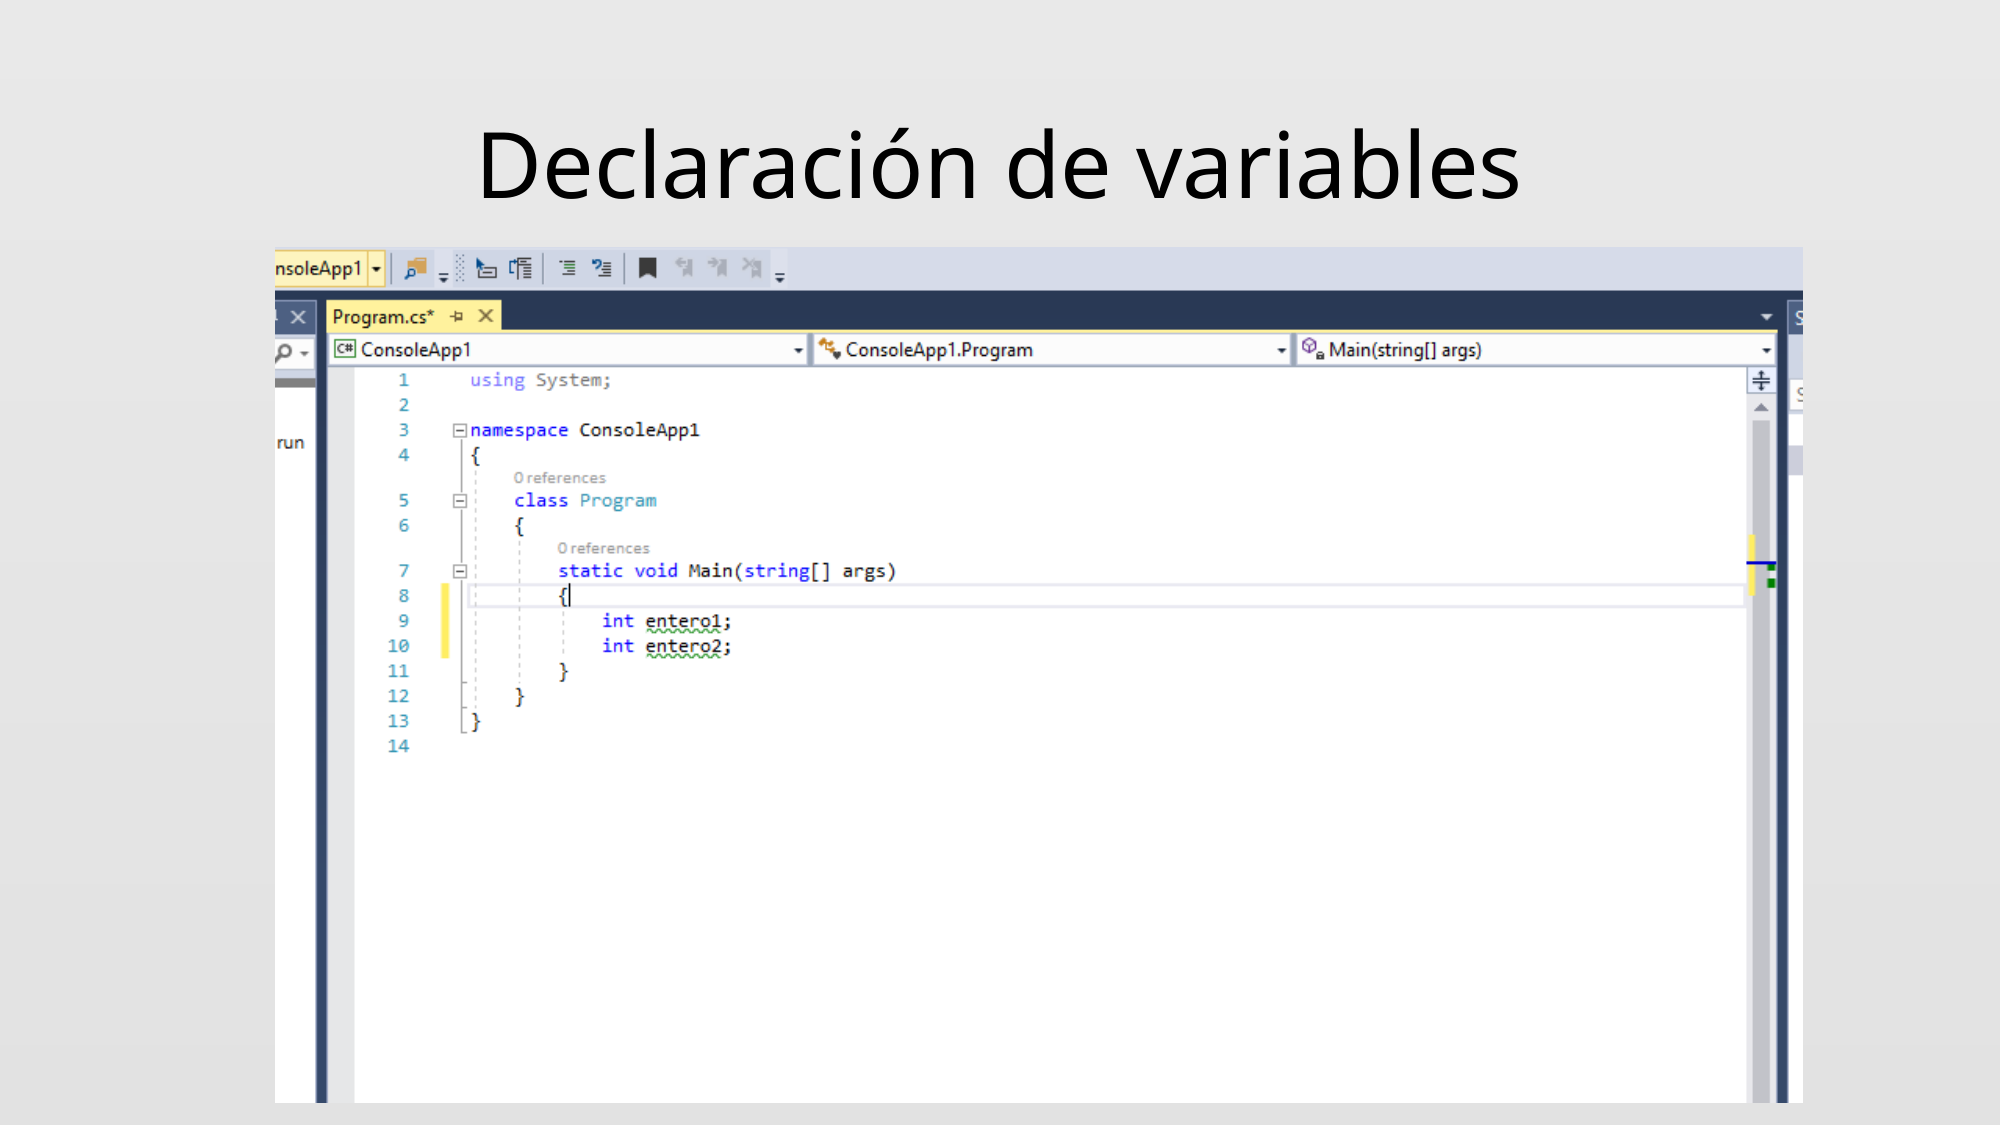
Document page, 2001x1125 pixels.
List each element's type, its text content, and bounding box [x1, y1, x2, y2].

title Declaración de variables [137, 59, 1863, 278]
picture [275, 247, 1803, 1103]
